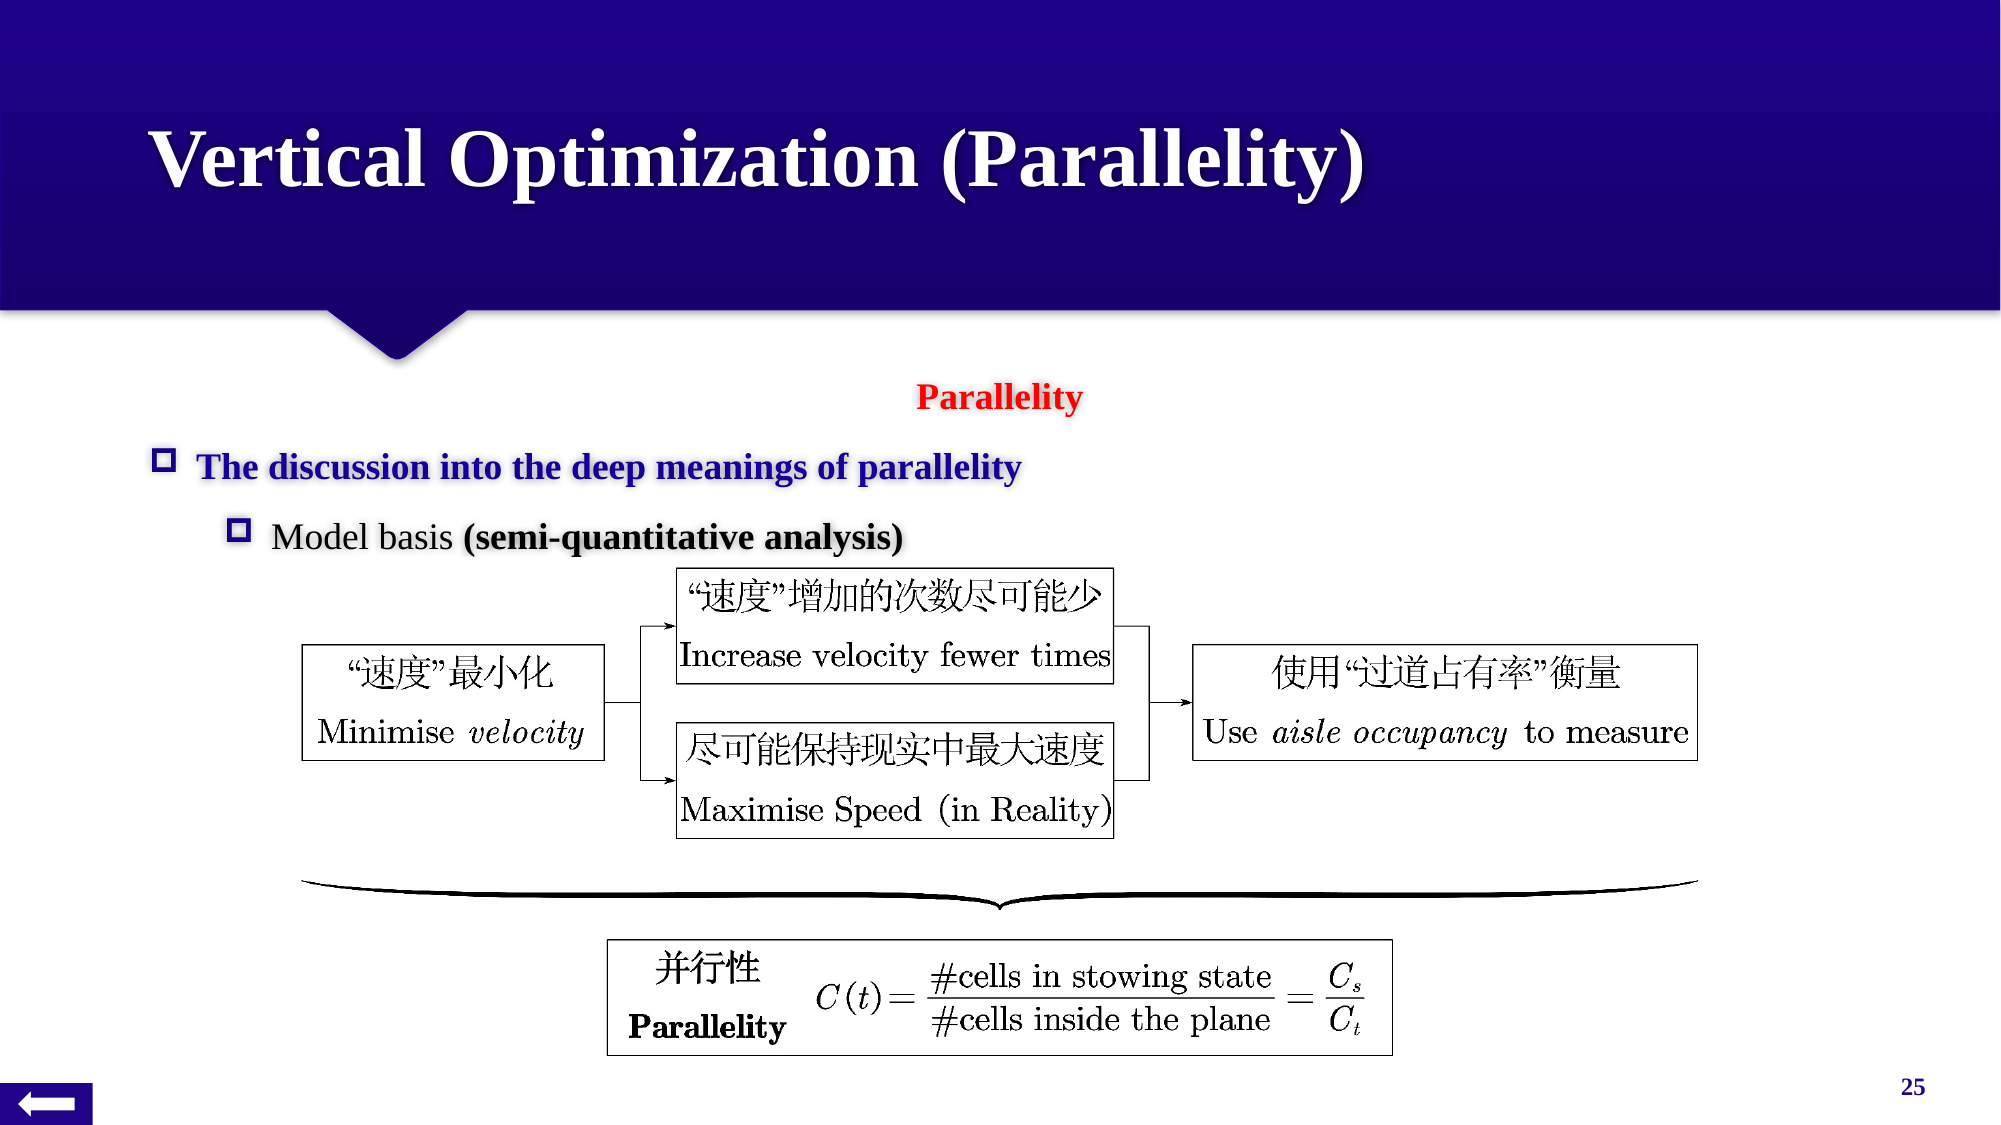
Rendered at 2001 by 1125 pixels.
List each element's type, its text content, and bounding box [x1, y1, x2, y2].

text_box [0, 1081, 95, 1125]
text_box 25 [1885, 1062, 2000, 1108]
list Parallelity The discussion into the deep meanings of parallelity Model basis (semi-quantitative analysis) [134, 364, 1866, 962]
title Vertical Optimization (Parallelity) [132, 73, 1868, 233]
picture [291, 557, 1709, 1066]
